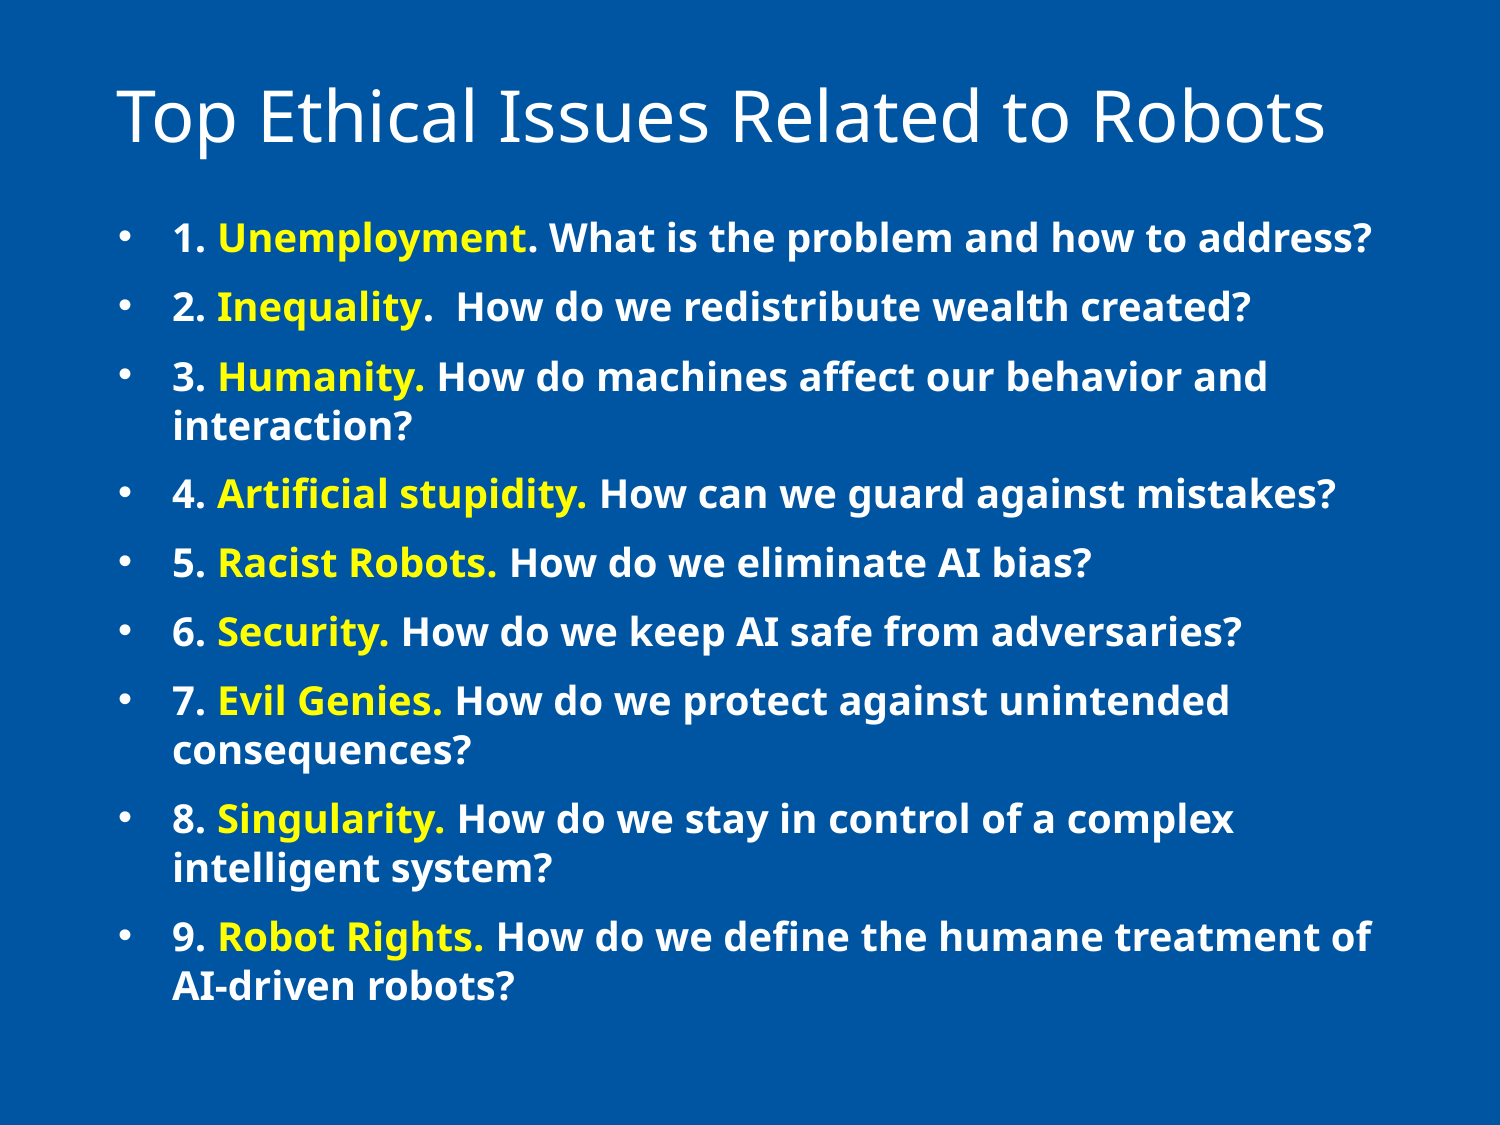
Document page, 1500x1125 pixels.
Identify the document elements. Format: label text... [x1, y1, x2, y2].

list 1. Unemployment. What is the problem and how to address? 2. Inequality. How do we redistribute wealth created? 3. Humanity. How do machines affect our behavior and interaction? 4. Artificial stupidity. How can we guard against mistakes? 5. Racist Robots. How do we eliminate AI bias? 6. Security. How do we keep AI safe from adversaries? 7. Evil Genies. How do we protect against unintended consequences? 8. Singularity. How do we stay in control of a complex intelligent system? 9. Robot Rights. How do we define the humane treatment of AI-driven robots? [103, 206, 1397, 1071]
title Top Ethical Issues Related to Robots [101, 43, 1395, 189]
